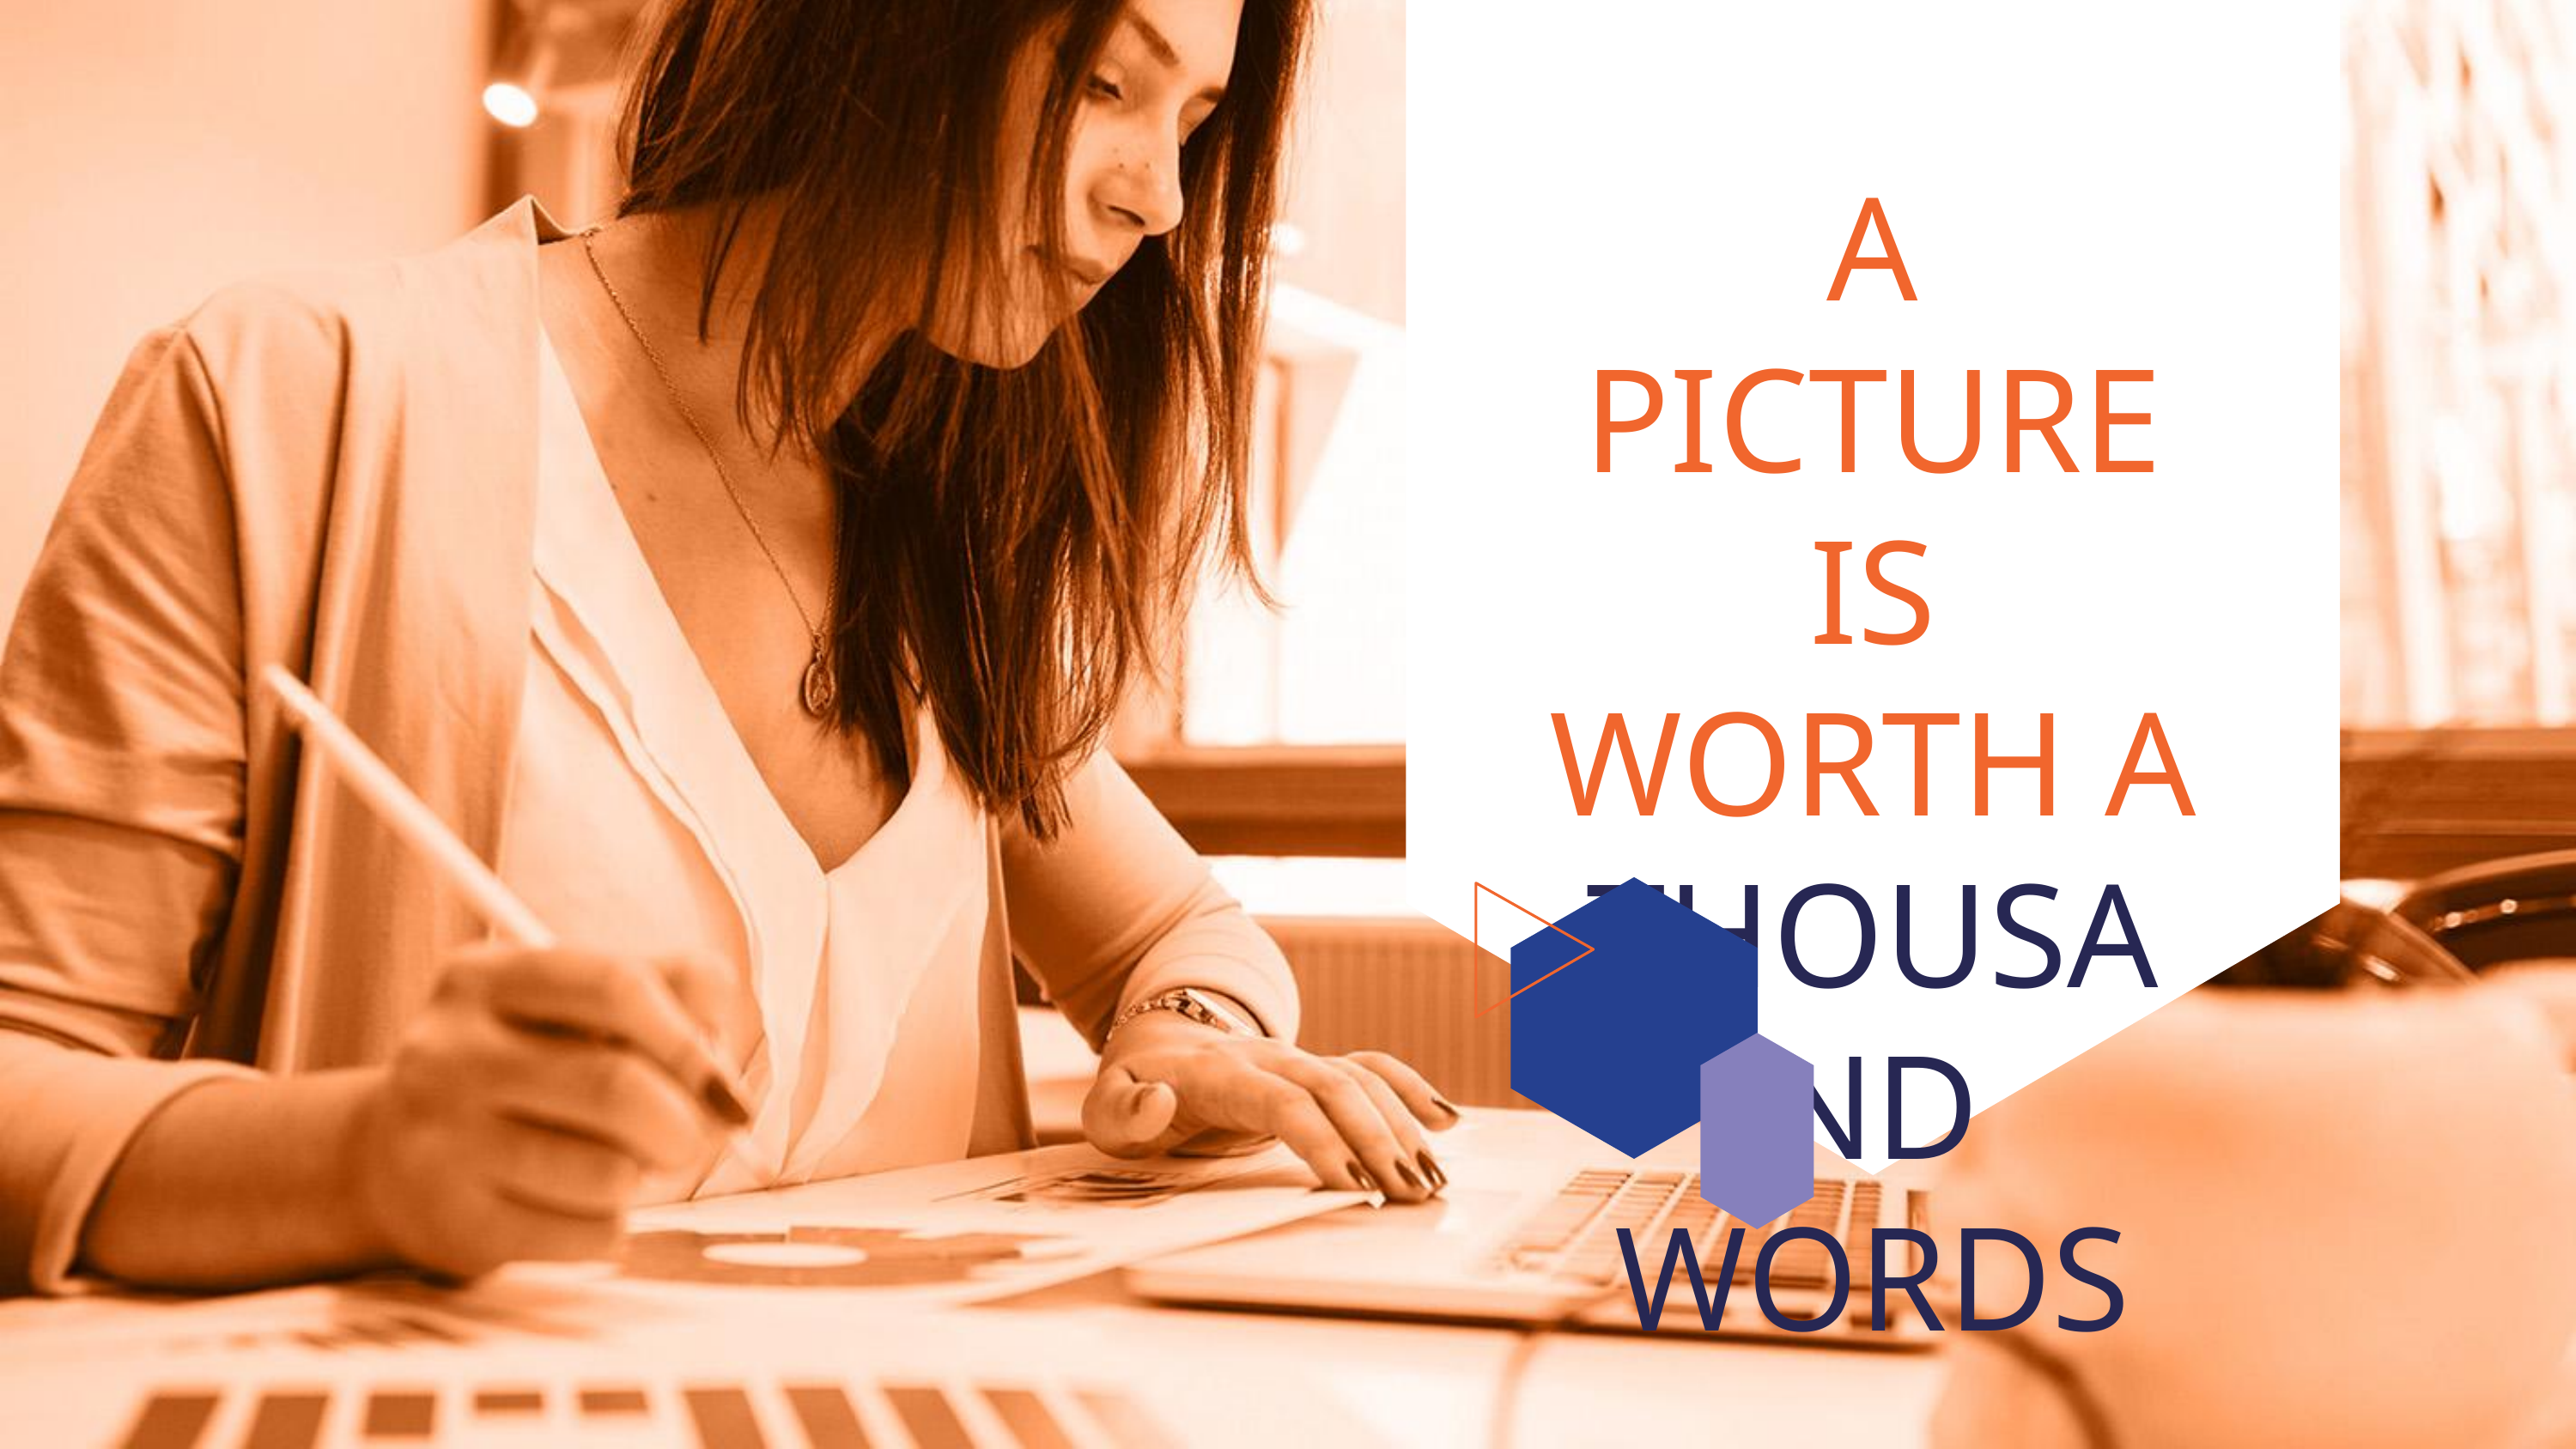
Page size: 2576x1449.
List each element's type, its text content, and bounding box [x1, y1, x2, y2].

text_box [1700, 1033, 1814, 1230]
picture [0, 0, 2576, 1449]
text_box [1475, 882, 1594, 1018]
text_box [1510, 876, 1758, 1160]
title A PICTURE IS WORTH A THOUSAND WORDS [1507, 132, 2239, 834]
